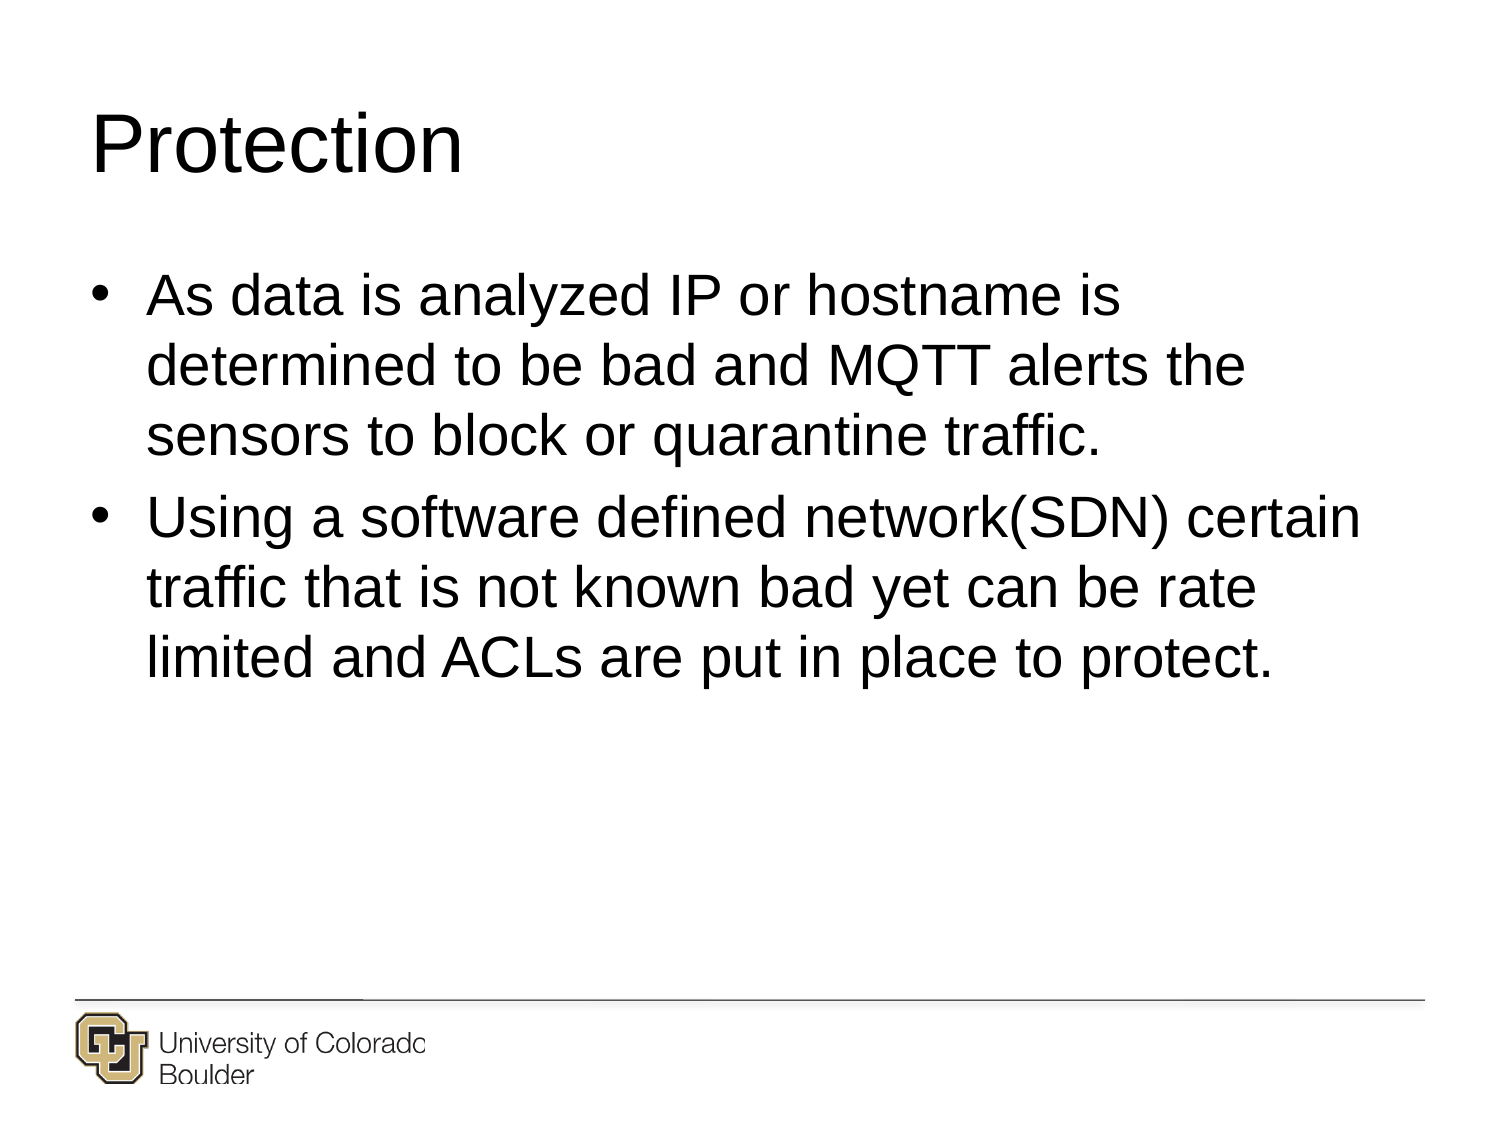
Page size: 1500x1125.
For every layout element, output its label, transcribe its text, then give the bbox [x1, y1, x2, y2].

title Protection [75, 45, 1425, 233]
list As data is analyzed IP or hostname is determined to be bad and MQTT alerts the sensors to block or quarantine traffic. Using a software defined network(SDN) certain traffic that is not known bad yet can be rate limited and ACLs are put in place to protect. [75, 249, 1425, 975]
